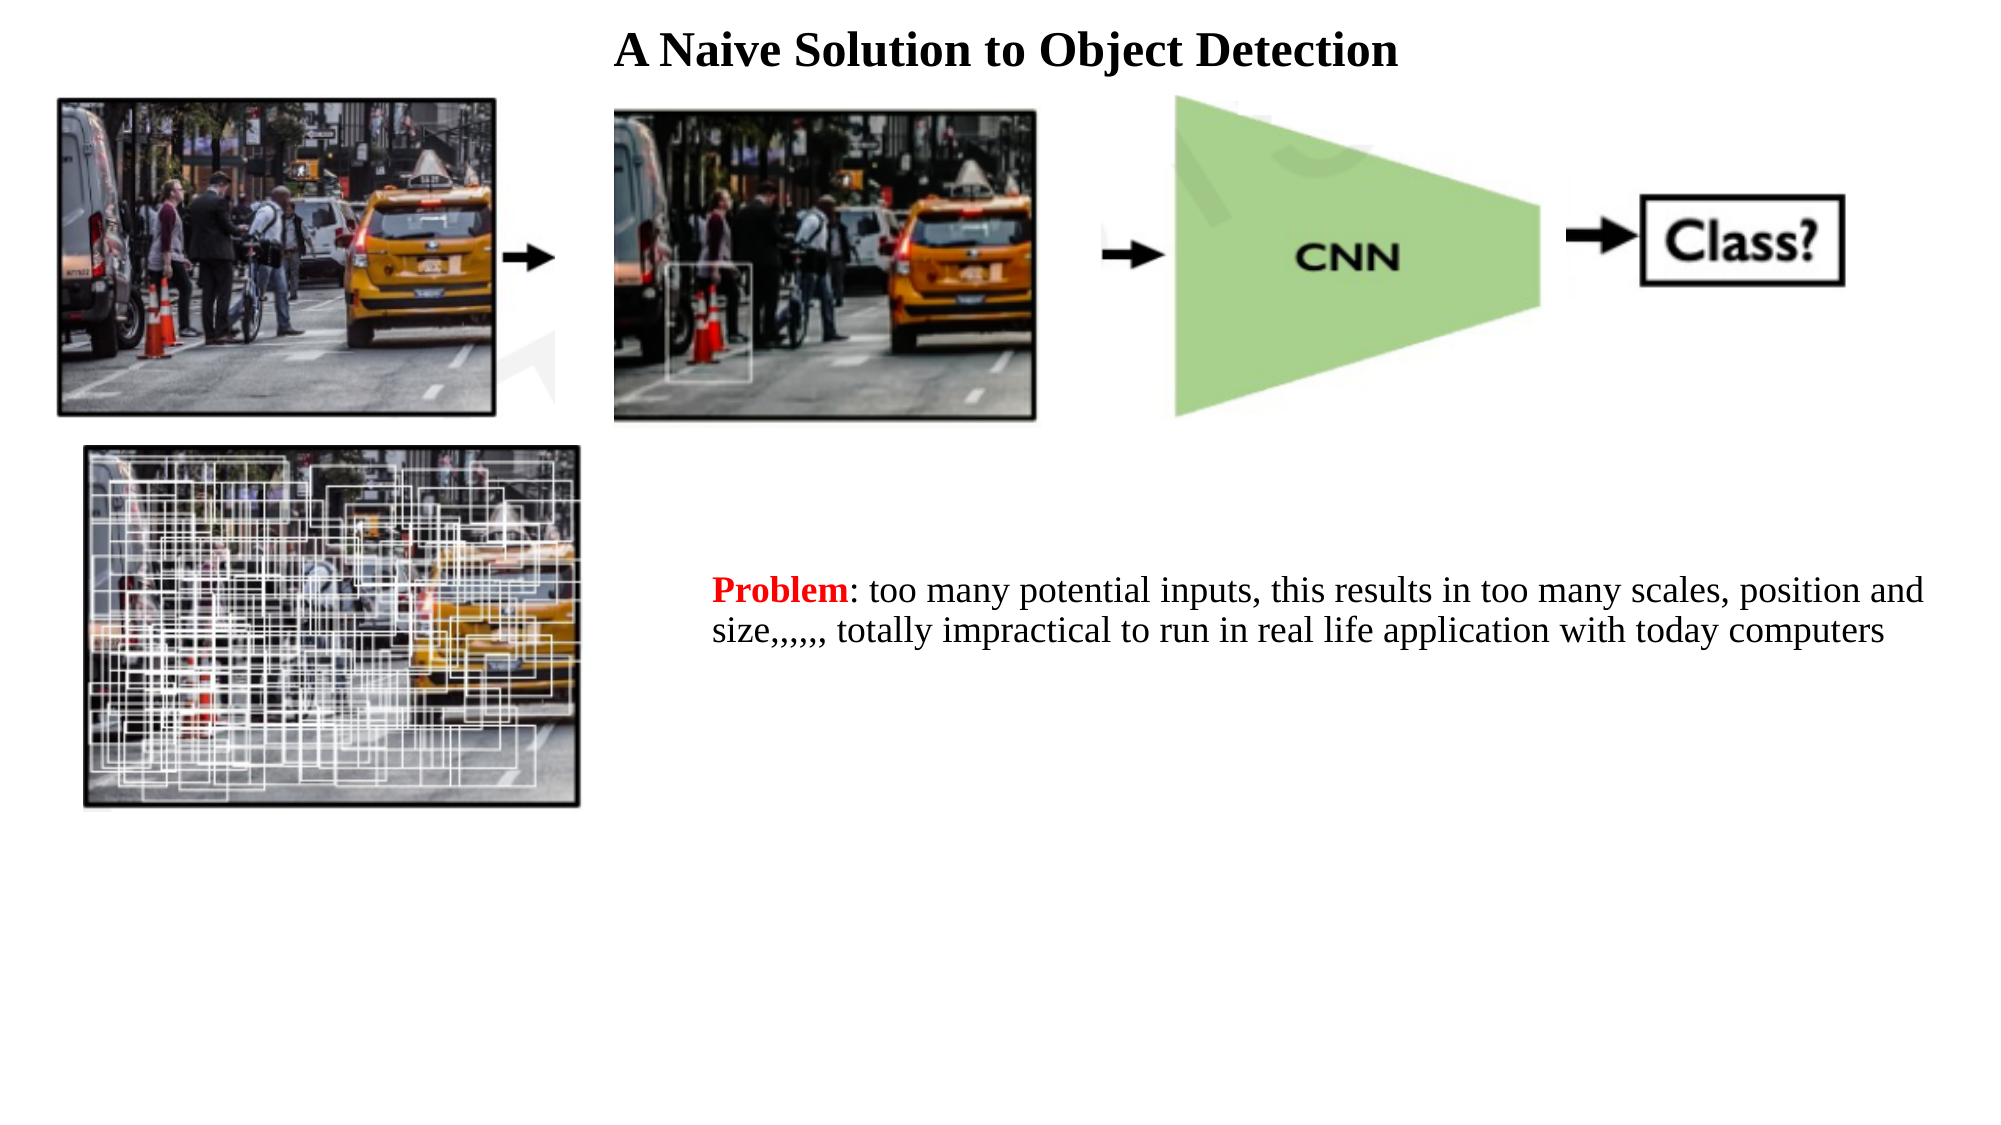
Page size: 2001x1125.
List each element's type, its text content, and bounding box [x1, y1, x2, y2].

picture [54, 95, 555, 419]
picture [83, 445, 583, 812]
picture [614, 107, 1042, 428]
text_box Problem: too many potential inputs, this results in too many scales, position and size,,,,,, totally impractical to run in real life application with today computers [697, 566, 2000, 655]
picture [1566, 174, 1848, 298]
picture [1101, 95, 1545, 421]
title A Naive Solution to Object Detection [0, 12, 2000, 88]
